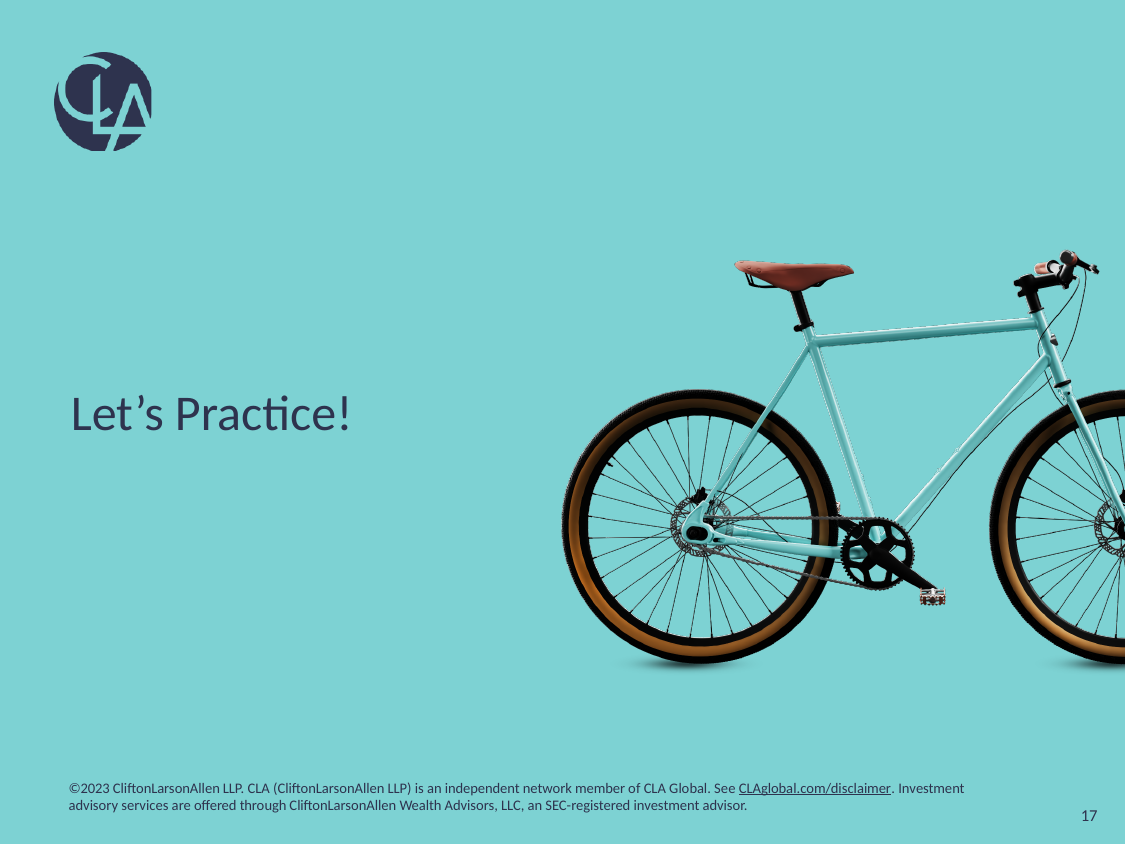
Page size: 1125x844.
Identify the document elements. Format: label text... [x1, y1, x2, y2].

picture [511, 34, 1125, 844]
slide_number 17 [1047, 786, 1113, 843]
title Let’s Practice! [55, 200, 533, 449]
